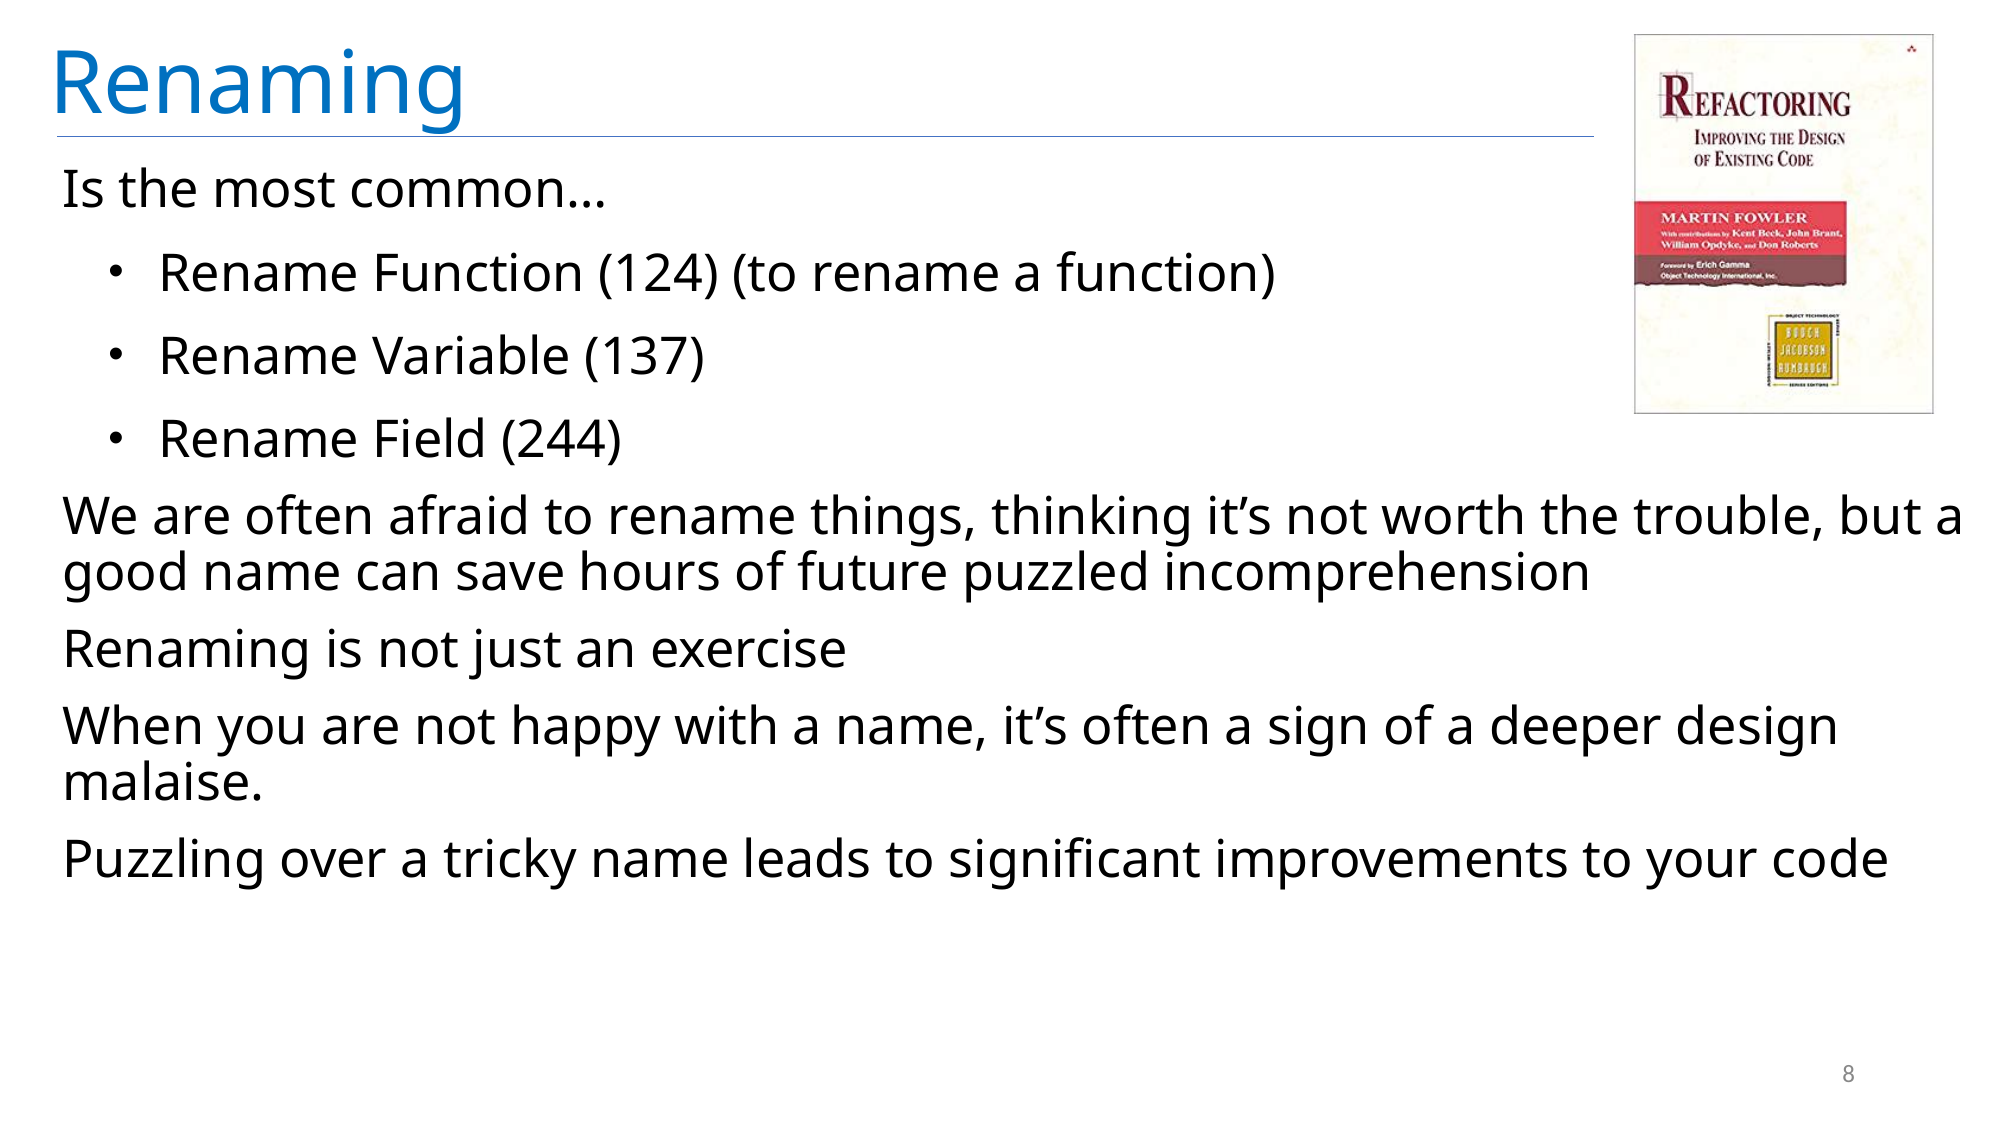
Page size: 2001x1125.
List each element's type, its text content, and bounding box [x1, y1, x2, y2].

list Is the most common… Rename Function (124) (to rename a function) Rename Variable (137) Rename Field (244) We are often afraid to rename things, thinking it’s not worth the trouble, but a good name can save hours of future puzzled incomprehension Renaming is not just an exercise When you are not happy with a name, it’s often a sign of a deeper design malaise. Puzzling over a tricky name leads to significant improvements to your code [54, 154, 1975, 1061]
picture [1594, 34, 1974, 415]
slide_number 8 [1832, 1051, 1863, 1094]
title Renaming [41, 0, 2000, 141]
